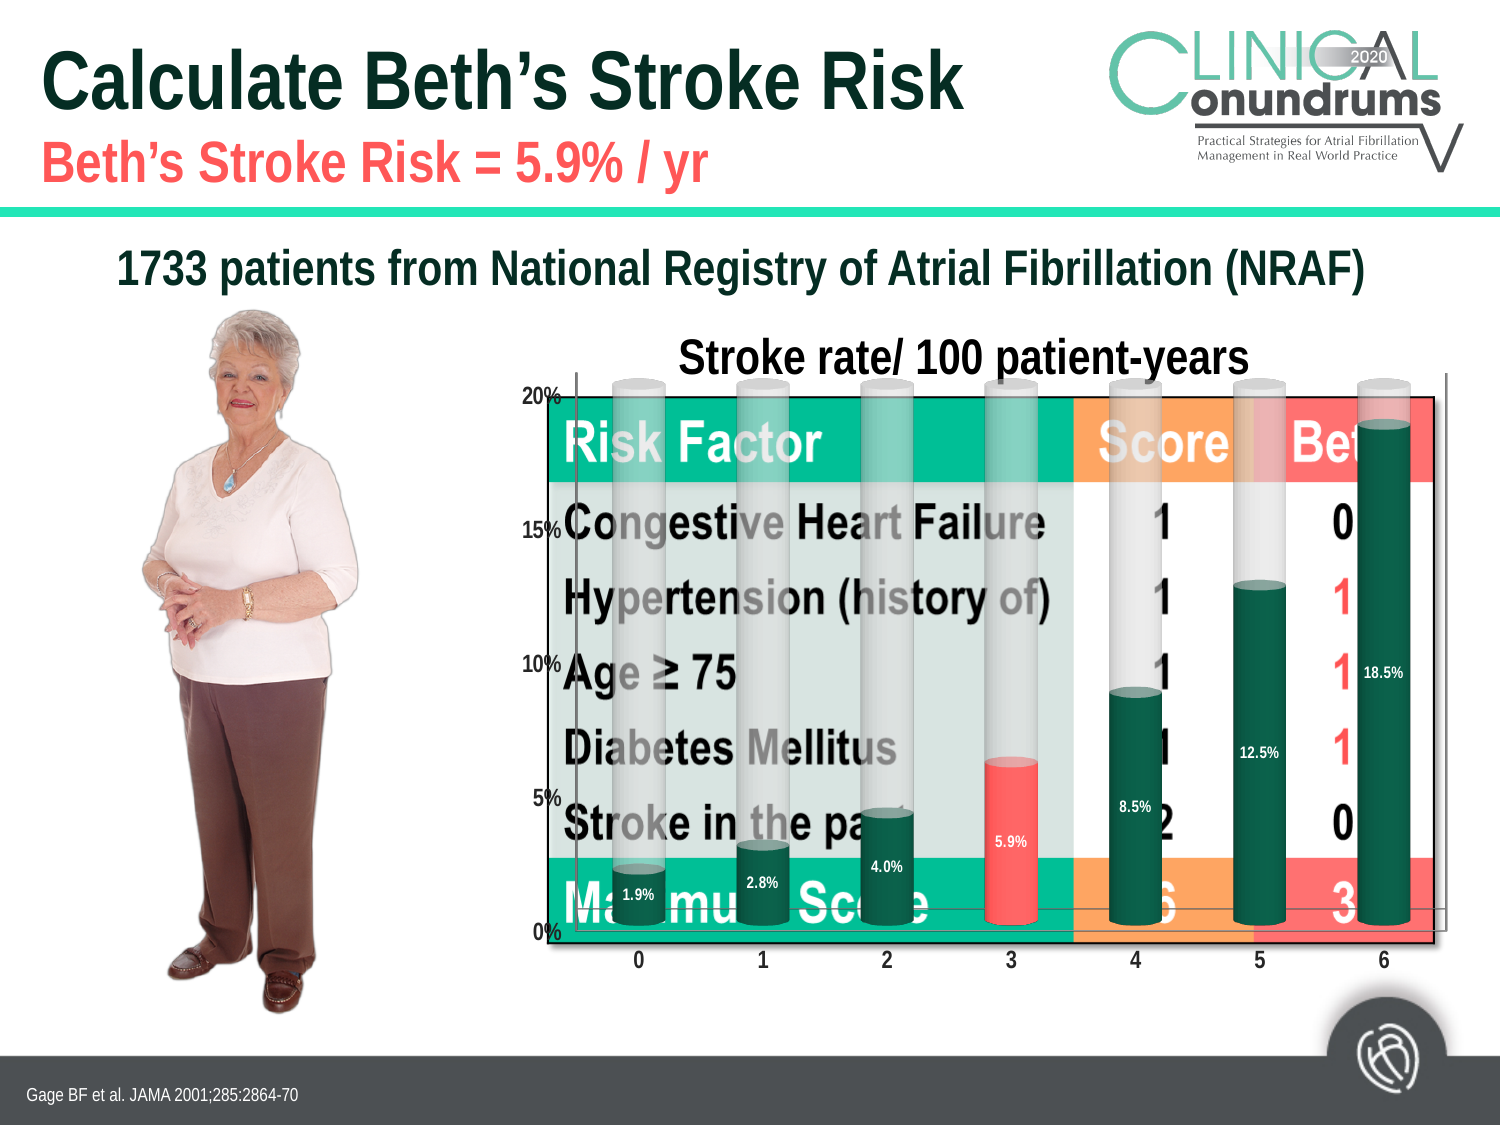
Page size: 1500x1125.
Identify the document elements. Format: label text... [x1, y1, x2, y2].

text_box 1733 patients from National Registry of Atrial Fibrillation (NRAF) [101, 227, 1382, 303]
chart [521, 354, 1448, 1092]
picture [1105, 21, 1466, 181]
picture [0, 296, 1500, 1125]
text_box Beth’s Stroke Risk = 5.9% / yr [26, 117, 1101, 202]
text_box Calculate Beth’s Stroke Risk [26, 18, 1101, 117]
text_box Stroke rate/ 100 patient-years [521, 316, 1407, 354]
